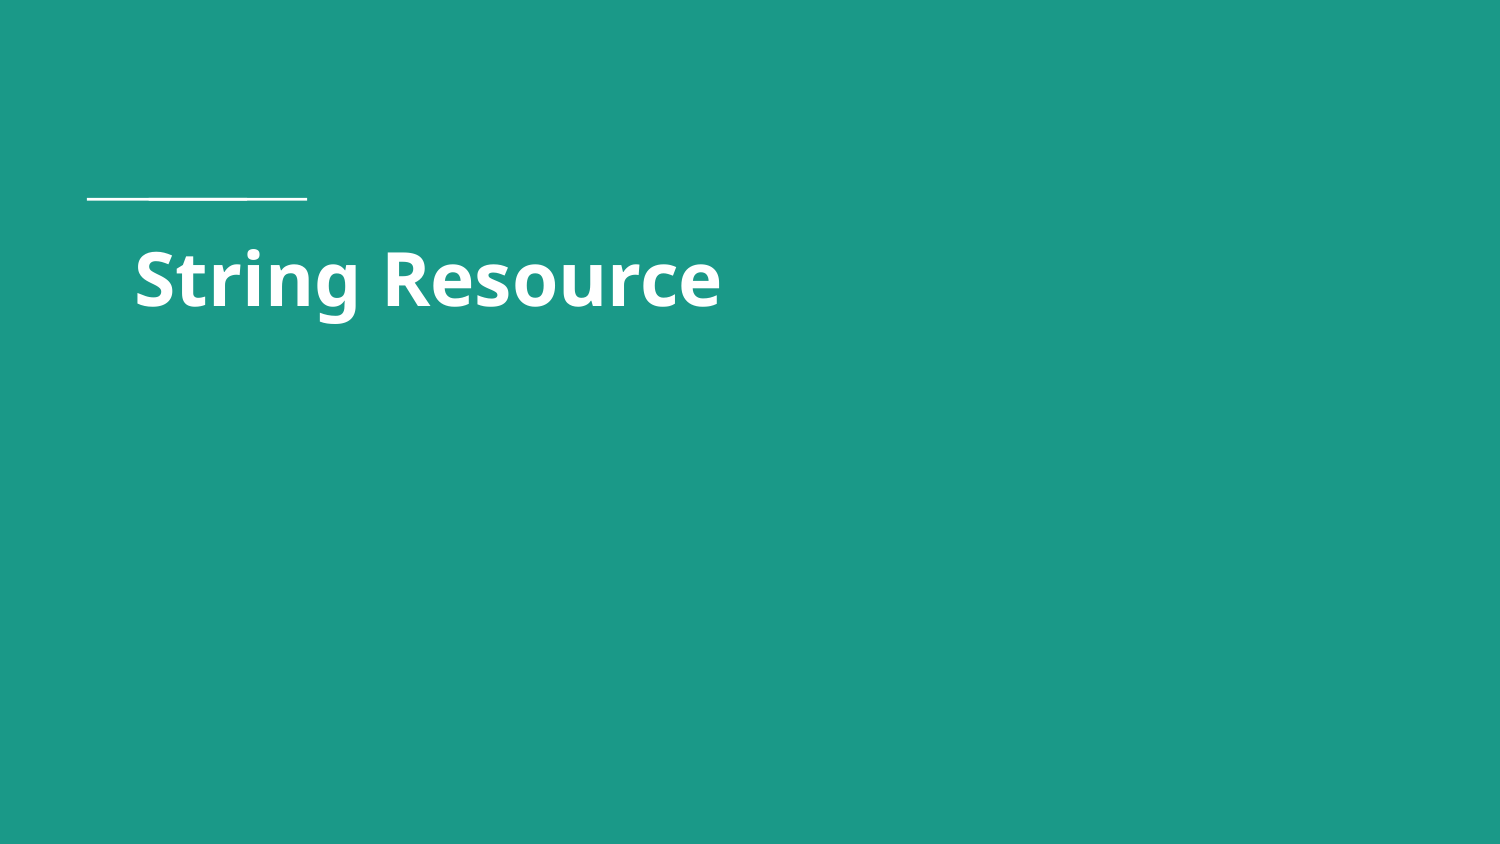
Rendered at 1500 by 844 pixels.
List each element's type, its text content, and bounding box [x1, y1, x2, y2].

title String Resource [119, 216, 1381, 466]
